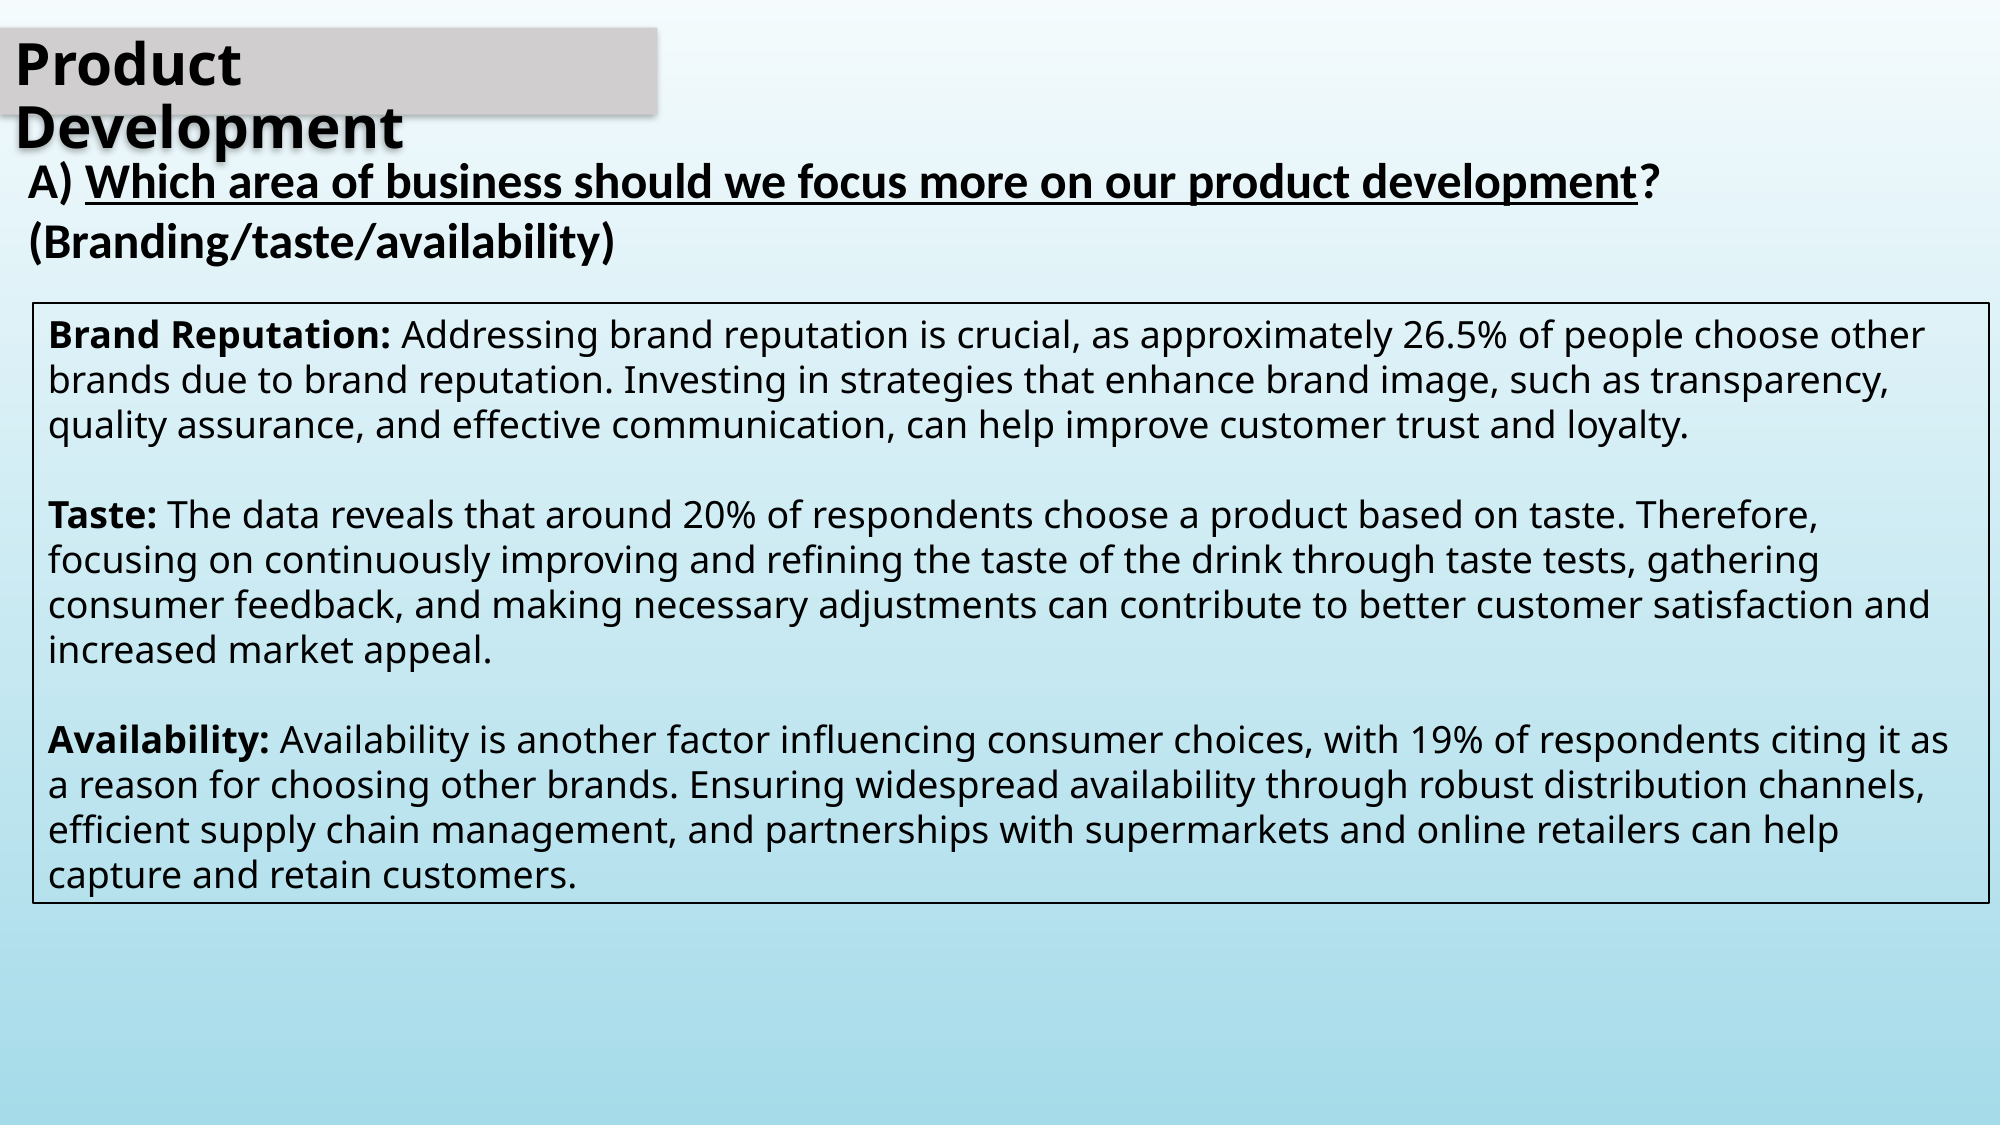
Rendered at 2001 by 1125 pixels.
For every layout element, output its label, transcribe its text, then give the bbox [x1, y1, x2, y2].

text_box A) Which area of business should we focus more on our product development? (Branding/taste/availability) [13, 140, 2000, 276]
text_box Brand Reputation: Addressing brand reputation is crucial, as approximately 26.5% of people choose other brands due to brand reputation. Investing in strategies that enhance brand image, such as transparency, quality assurance, and effective communication, can help improve customer trust and loyalty. Taste: The data reveals that around 20% of respondents choose a product based on taste. Therefore, focusing on continuously improving and refining the taste of the drink through taste tests, gathering consumer feedback, and making necessary adjustments can contribute to better customer satisfaction and increased market appeal. Availability: Availability is another factor influencing consumer choices, with 19% of respondents citing it as a reason for choosing other brands. Ensuring widespread availability through robust distribution channels, efficient supply chain management, and partnerships with supermarkets and online retailers can help capture and retain customers. [33, 303, 1989, 904]
text_box Product Development [0, 27, 658, 115]
